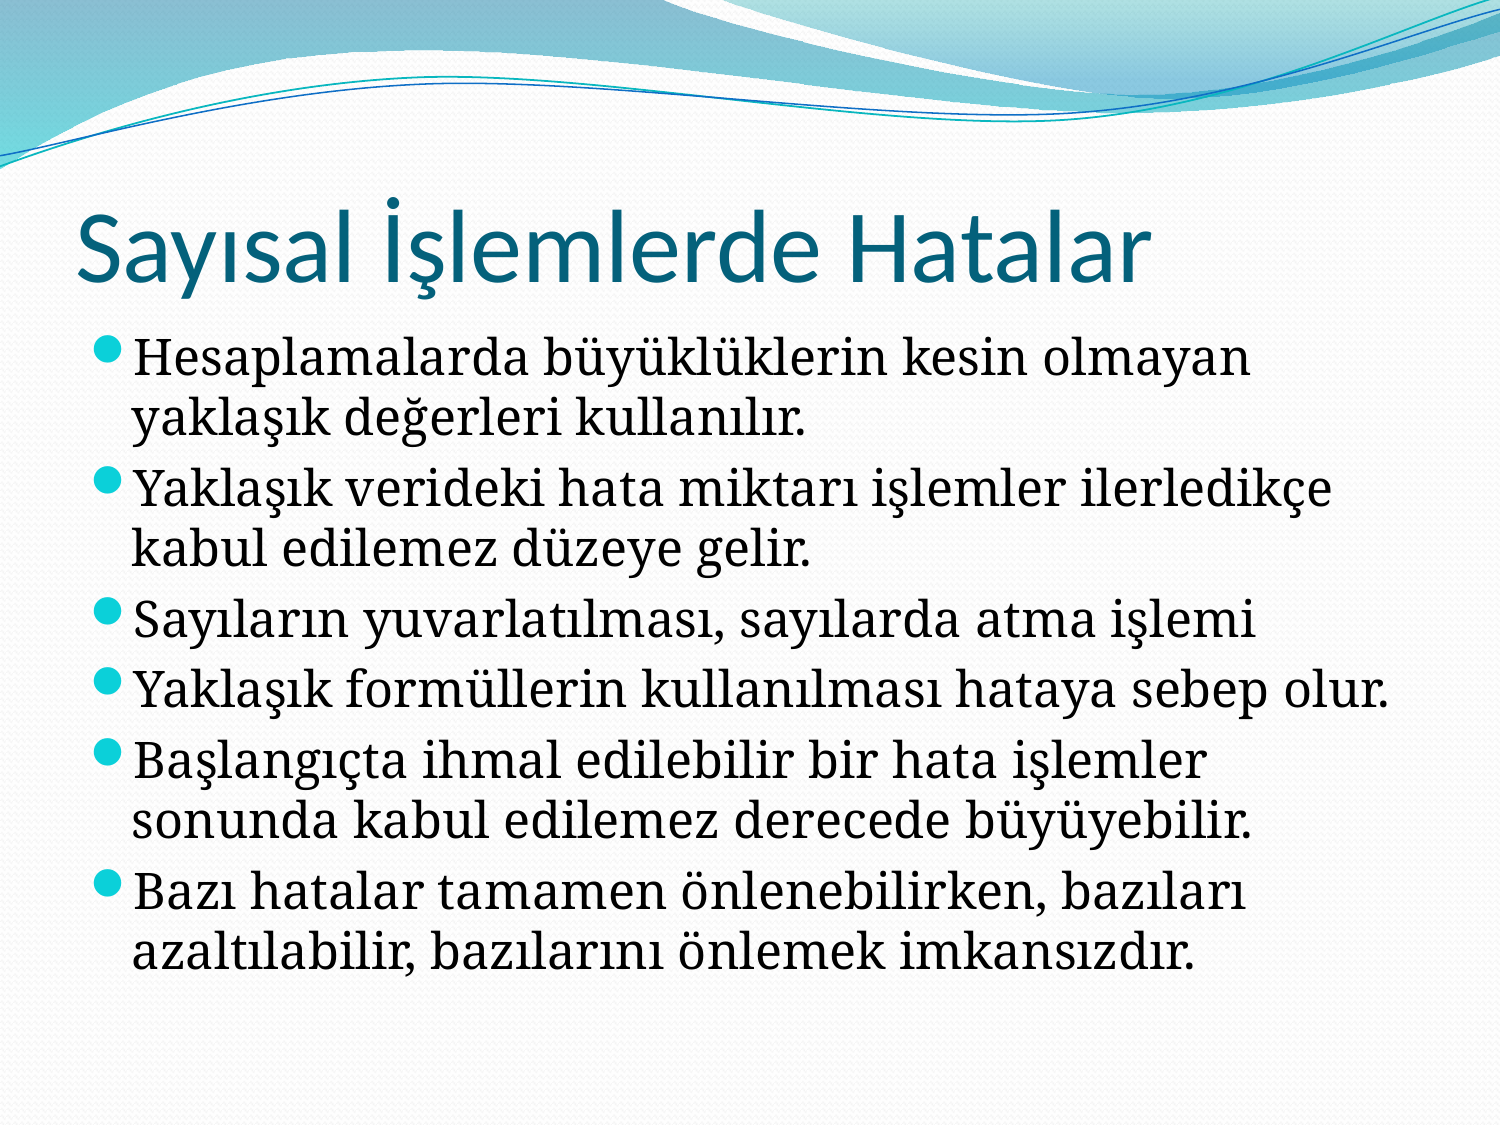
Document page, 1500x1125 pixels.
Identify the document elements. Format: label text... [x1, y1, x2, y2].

title Sayısal İşlemlerde Hatalar [75, 115, 1425, 303]
list Hesaplamalarda büyüklüklerin kesin olmayan yaklaşık değerleri kullanılır. Yaklaşık verideki hata miktarı işlemler ilerledikçe kabul edilemez düzeye gelir. Sayıların yuvarlatılması, sayılarda atma işlemi Yaklaşık formüllerin kullanılması hataya sebep olur. Başlangıçta ihmal edilebilir bir hata işlemler sonunda kabul edilemez derecede büyüyebilir. Bazı hatalar tamamen önlenebilirken, bazıları azaltılabilir, bazılarını önlemek imkansızdır. [75, 317, 1425, 1038]
